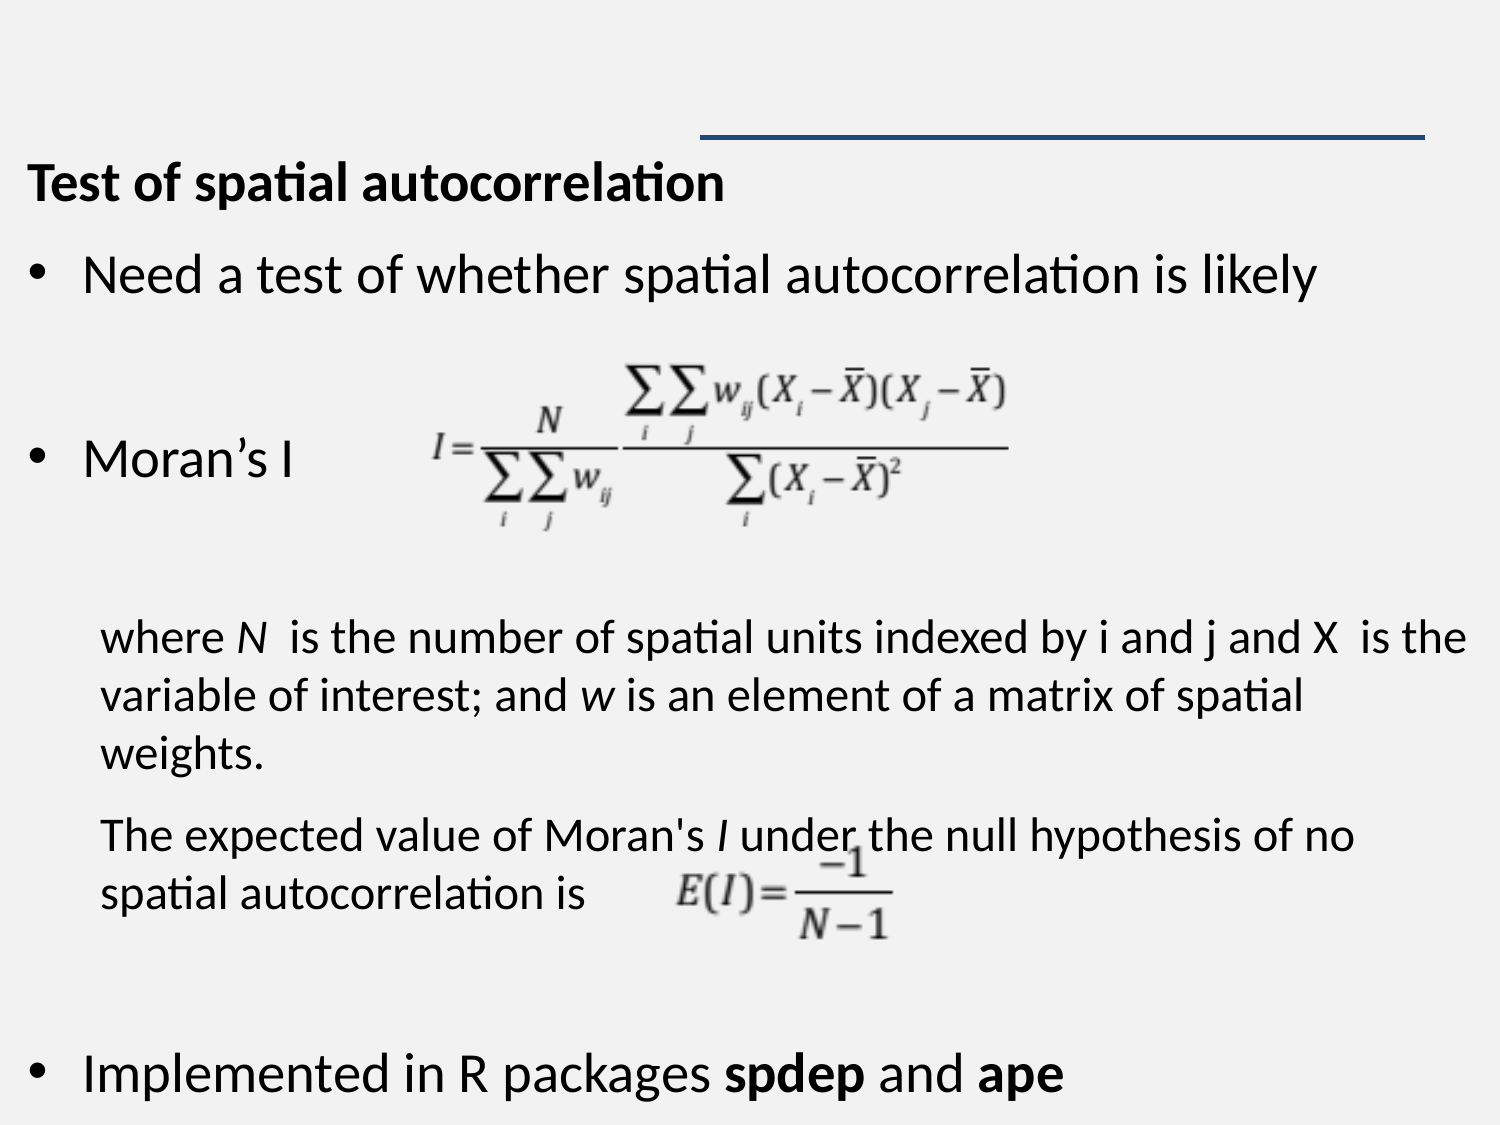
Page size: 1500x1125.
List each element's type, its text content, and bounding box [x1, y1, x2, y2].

list Test of spatial autocorrelation Need a test of whether spatial autocorrelation is likely Moran’s I where N is the number of spatial units indexed by i and j and X is the variable of interest; and w is an element of a matrix of spatial weights. The expected value of Moran's I under the null hypothesis of no spatial autocorrelation is Implemented in R packages spdep and ape [12, 137, 1488, 1113]
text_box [427, 359, 1010, 535]
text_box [670, 827, 897, 949]
